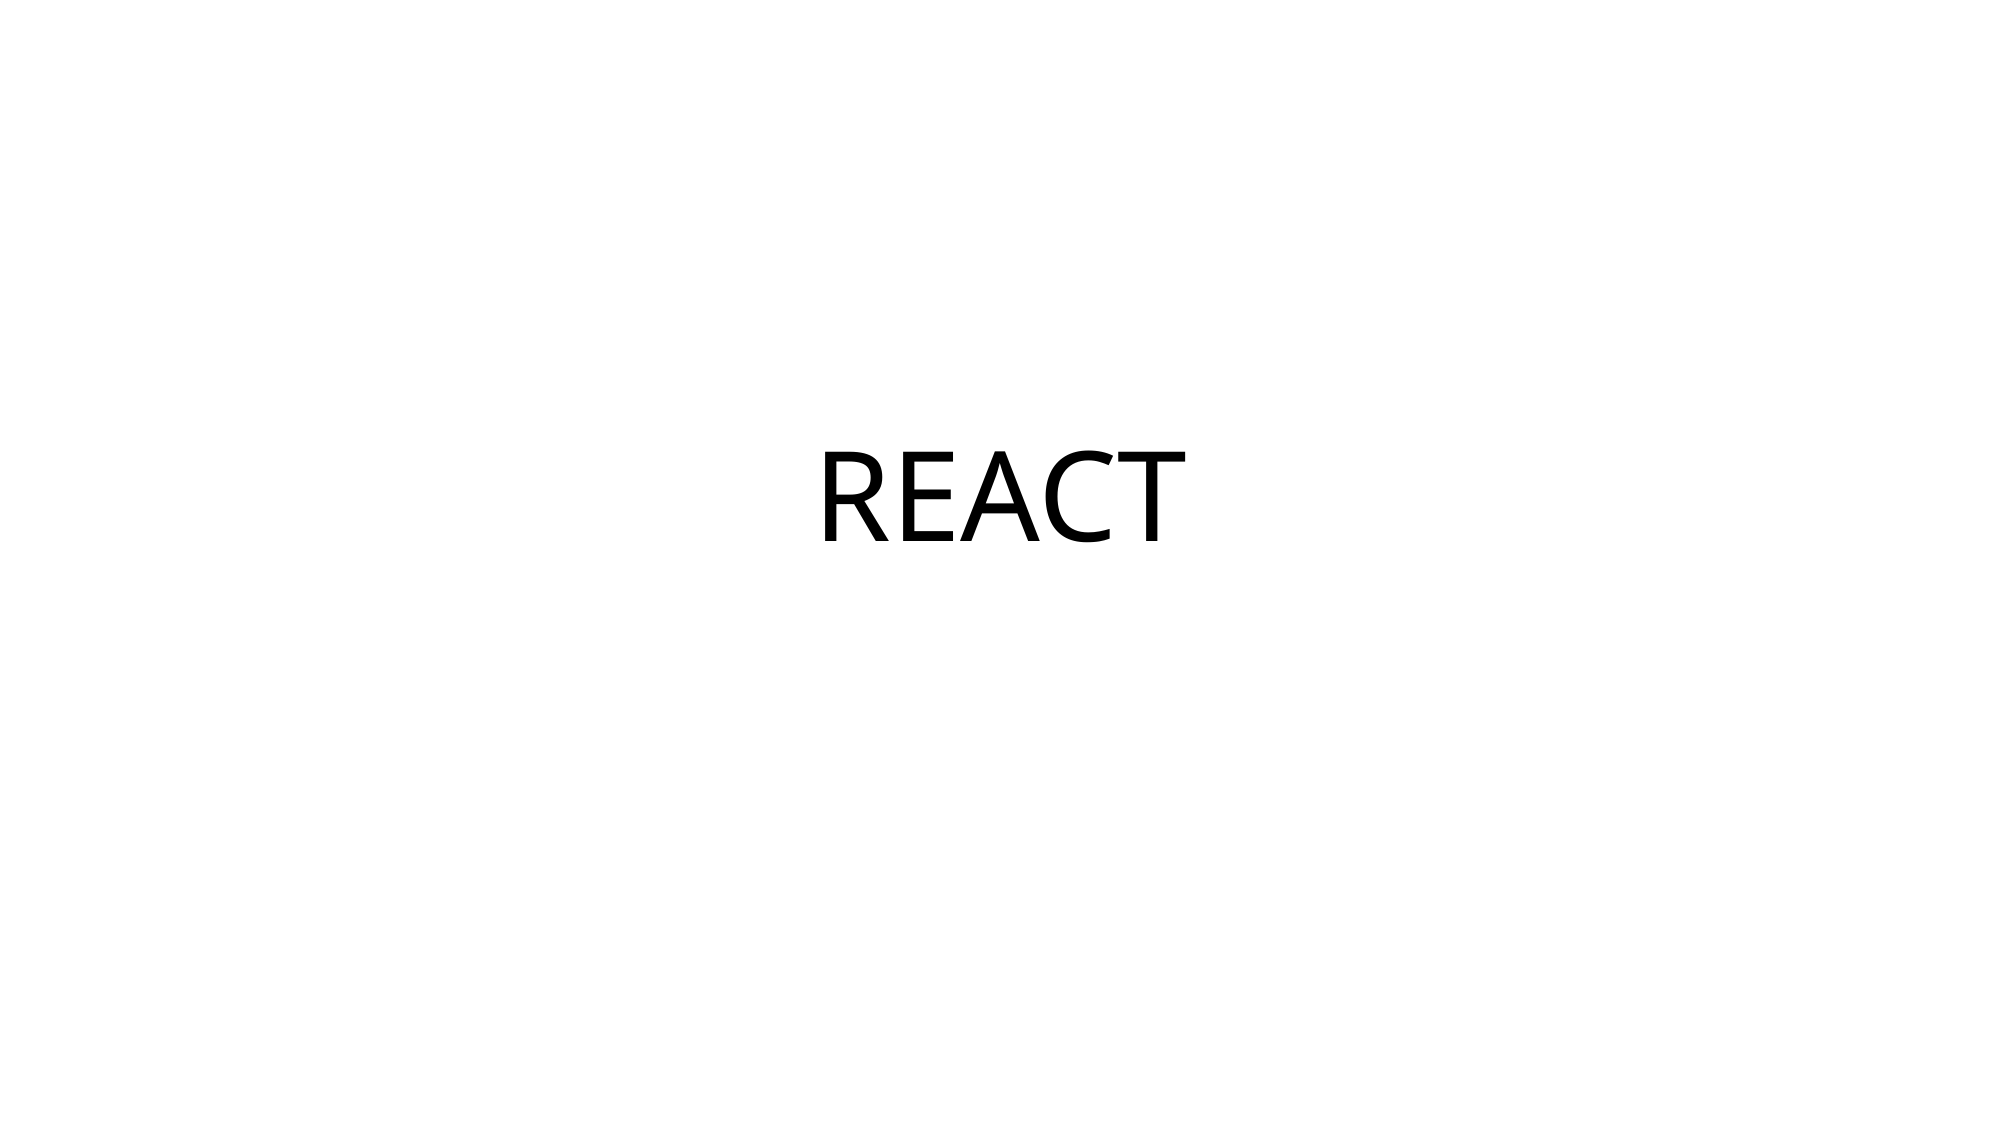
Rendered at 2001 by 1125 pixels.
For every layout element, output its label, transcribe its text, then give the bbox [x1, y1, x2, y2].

title REACT [249, 184, 1750, 576]
